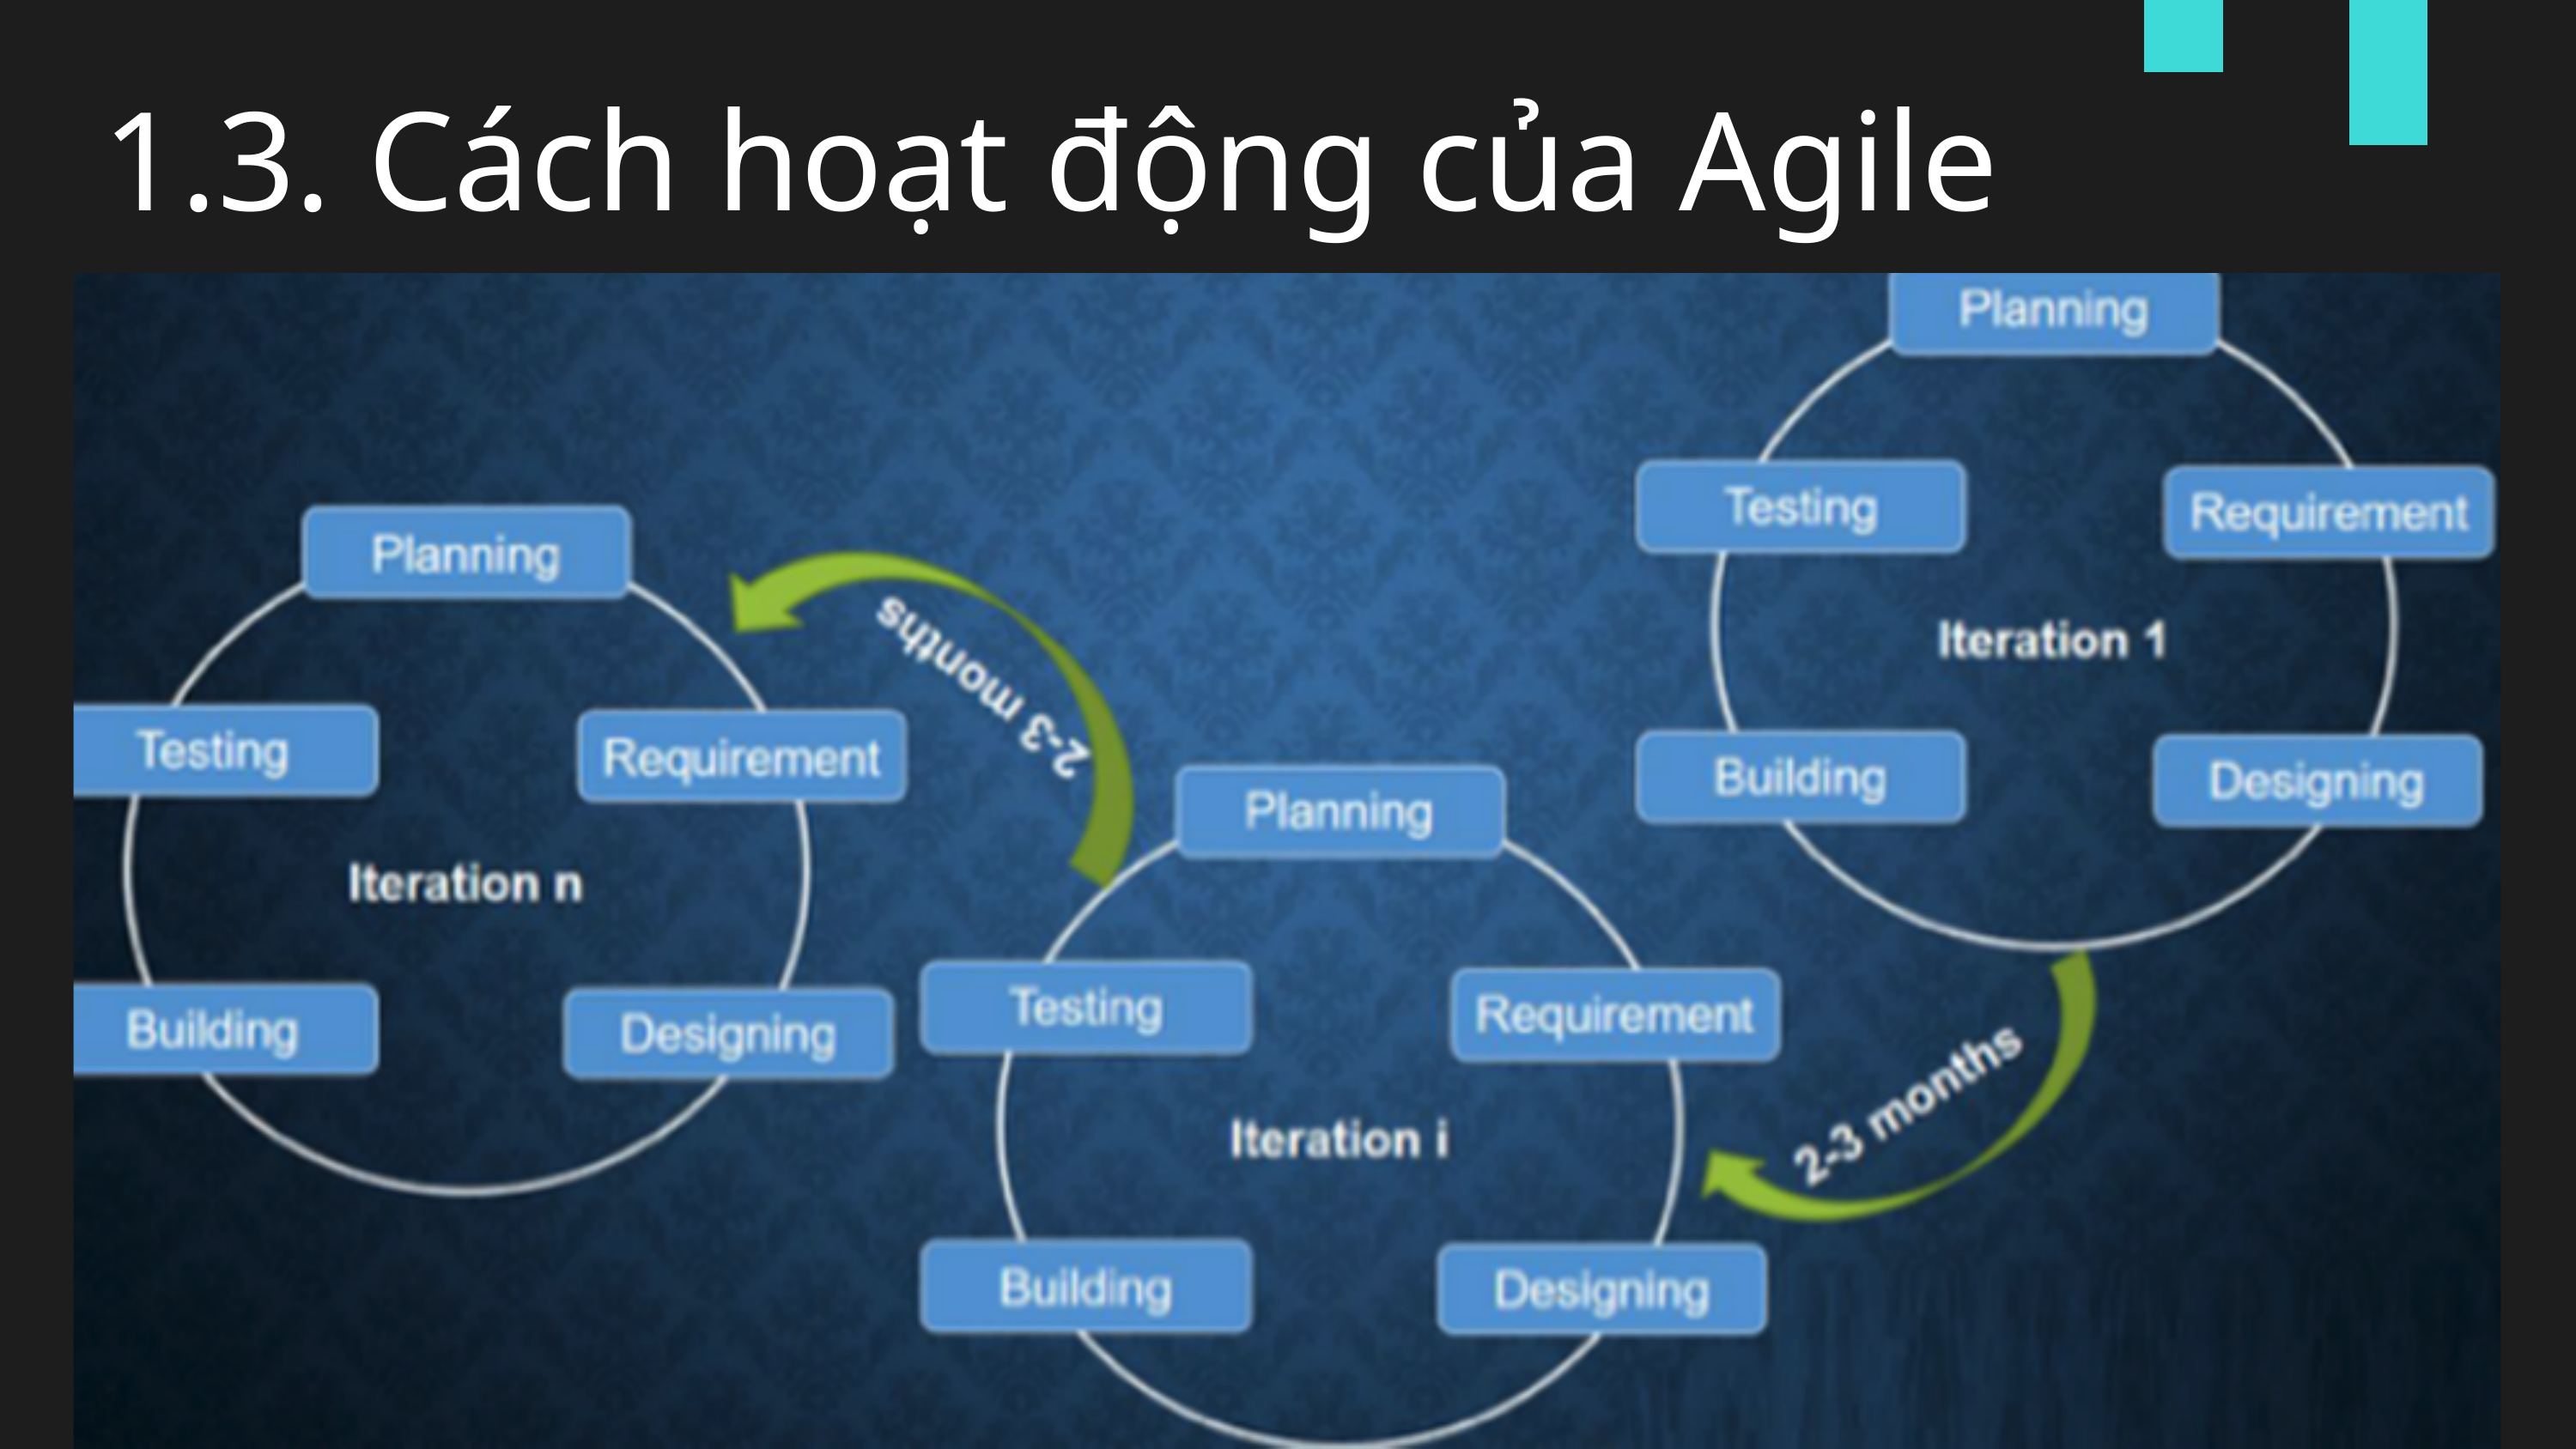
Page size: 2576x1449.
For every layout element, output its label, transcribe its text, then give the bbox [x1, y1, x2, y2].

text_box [2143, 0, 2223, 73]
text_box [2348, 0, 2428, 145]
text_box 1.3. Cách hoạt động của Agile [102, 73, 2472, 238]
text_box [73, 273, 2501, 1449]
